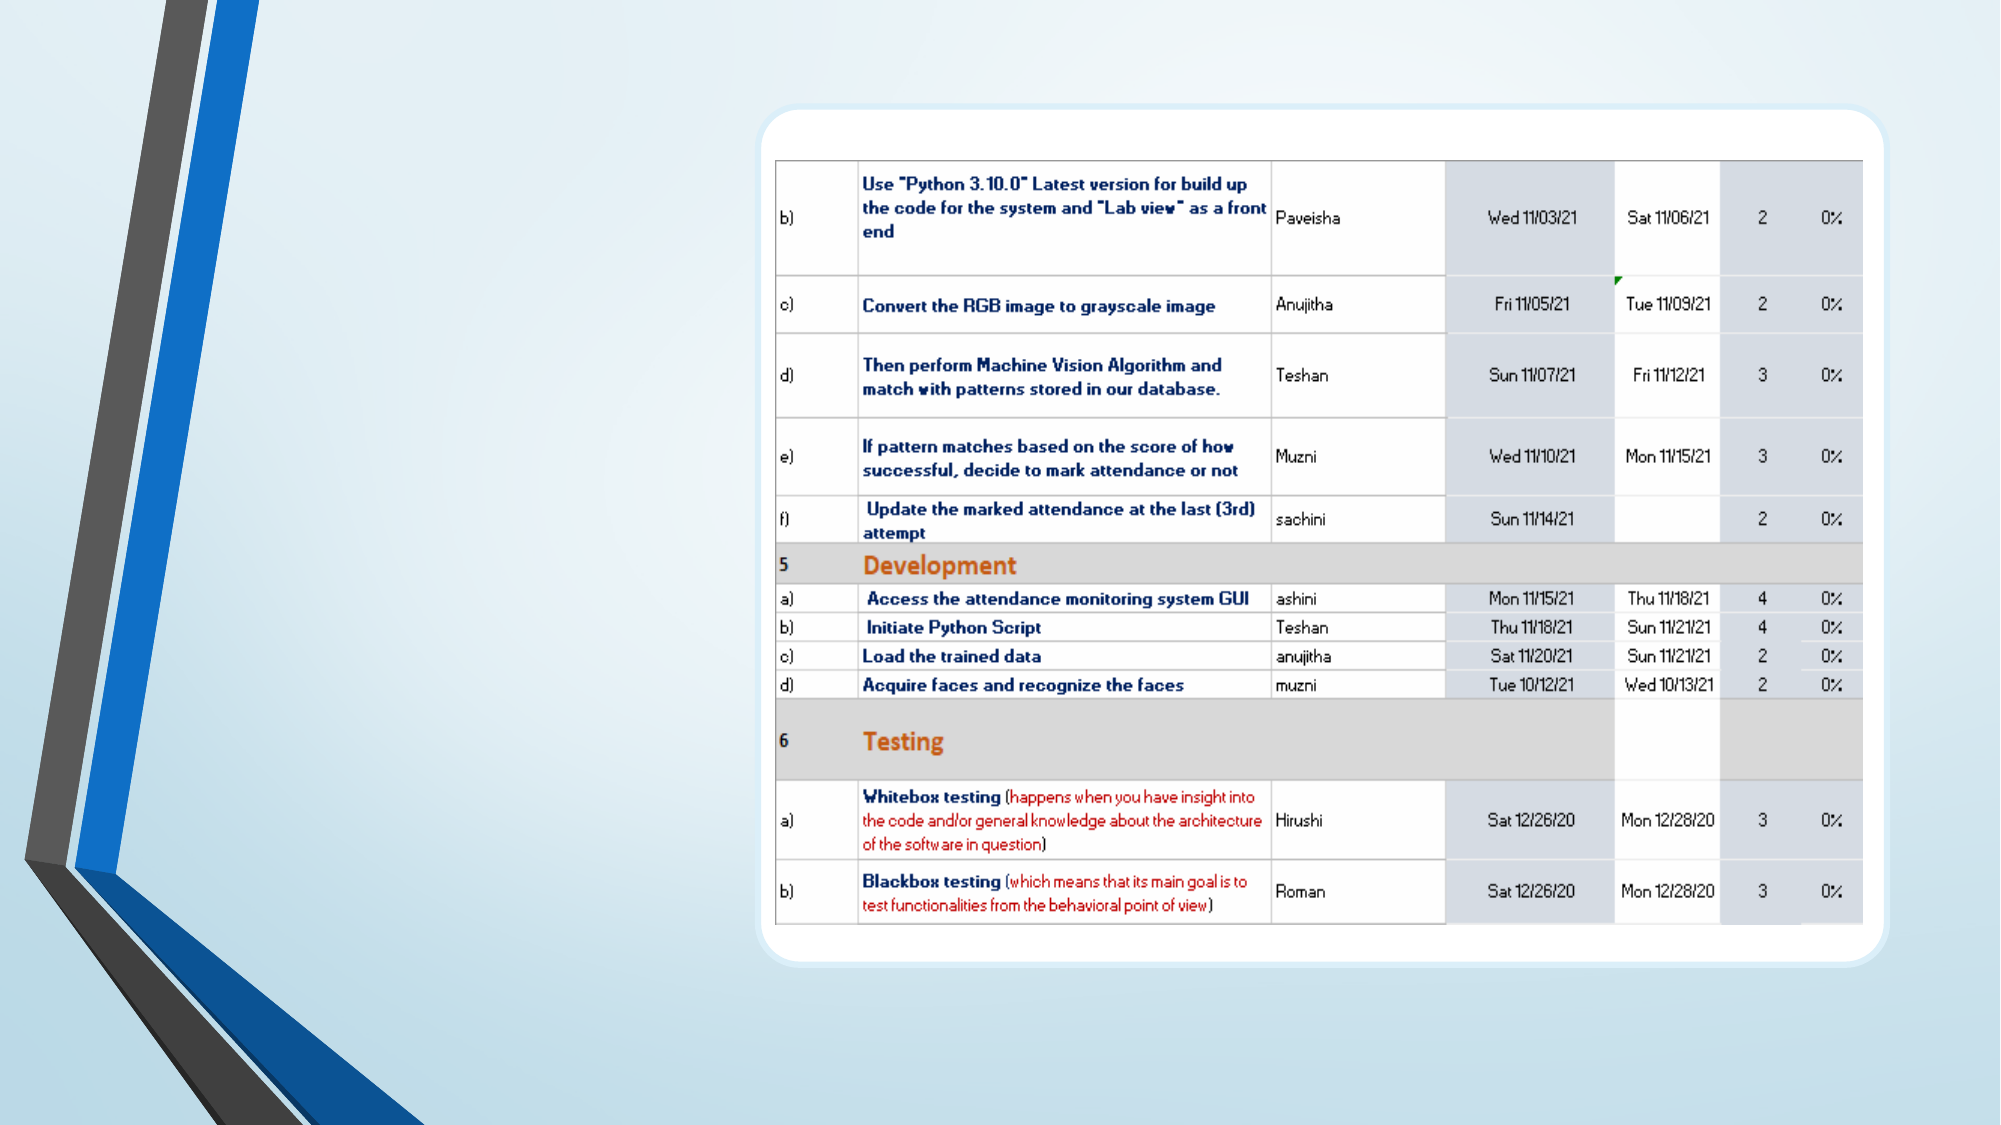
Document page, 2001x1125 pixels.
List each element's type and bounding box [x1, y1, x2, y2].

text_box [24, 0, 425, 1125]
text_box [756, 105, 1889, 967]
picture [775, 160, 1863, 926]
